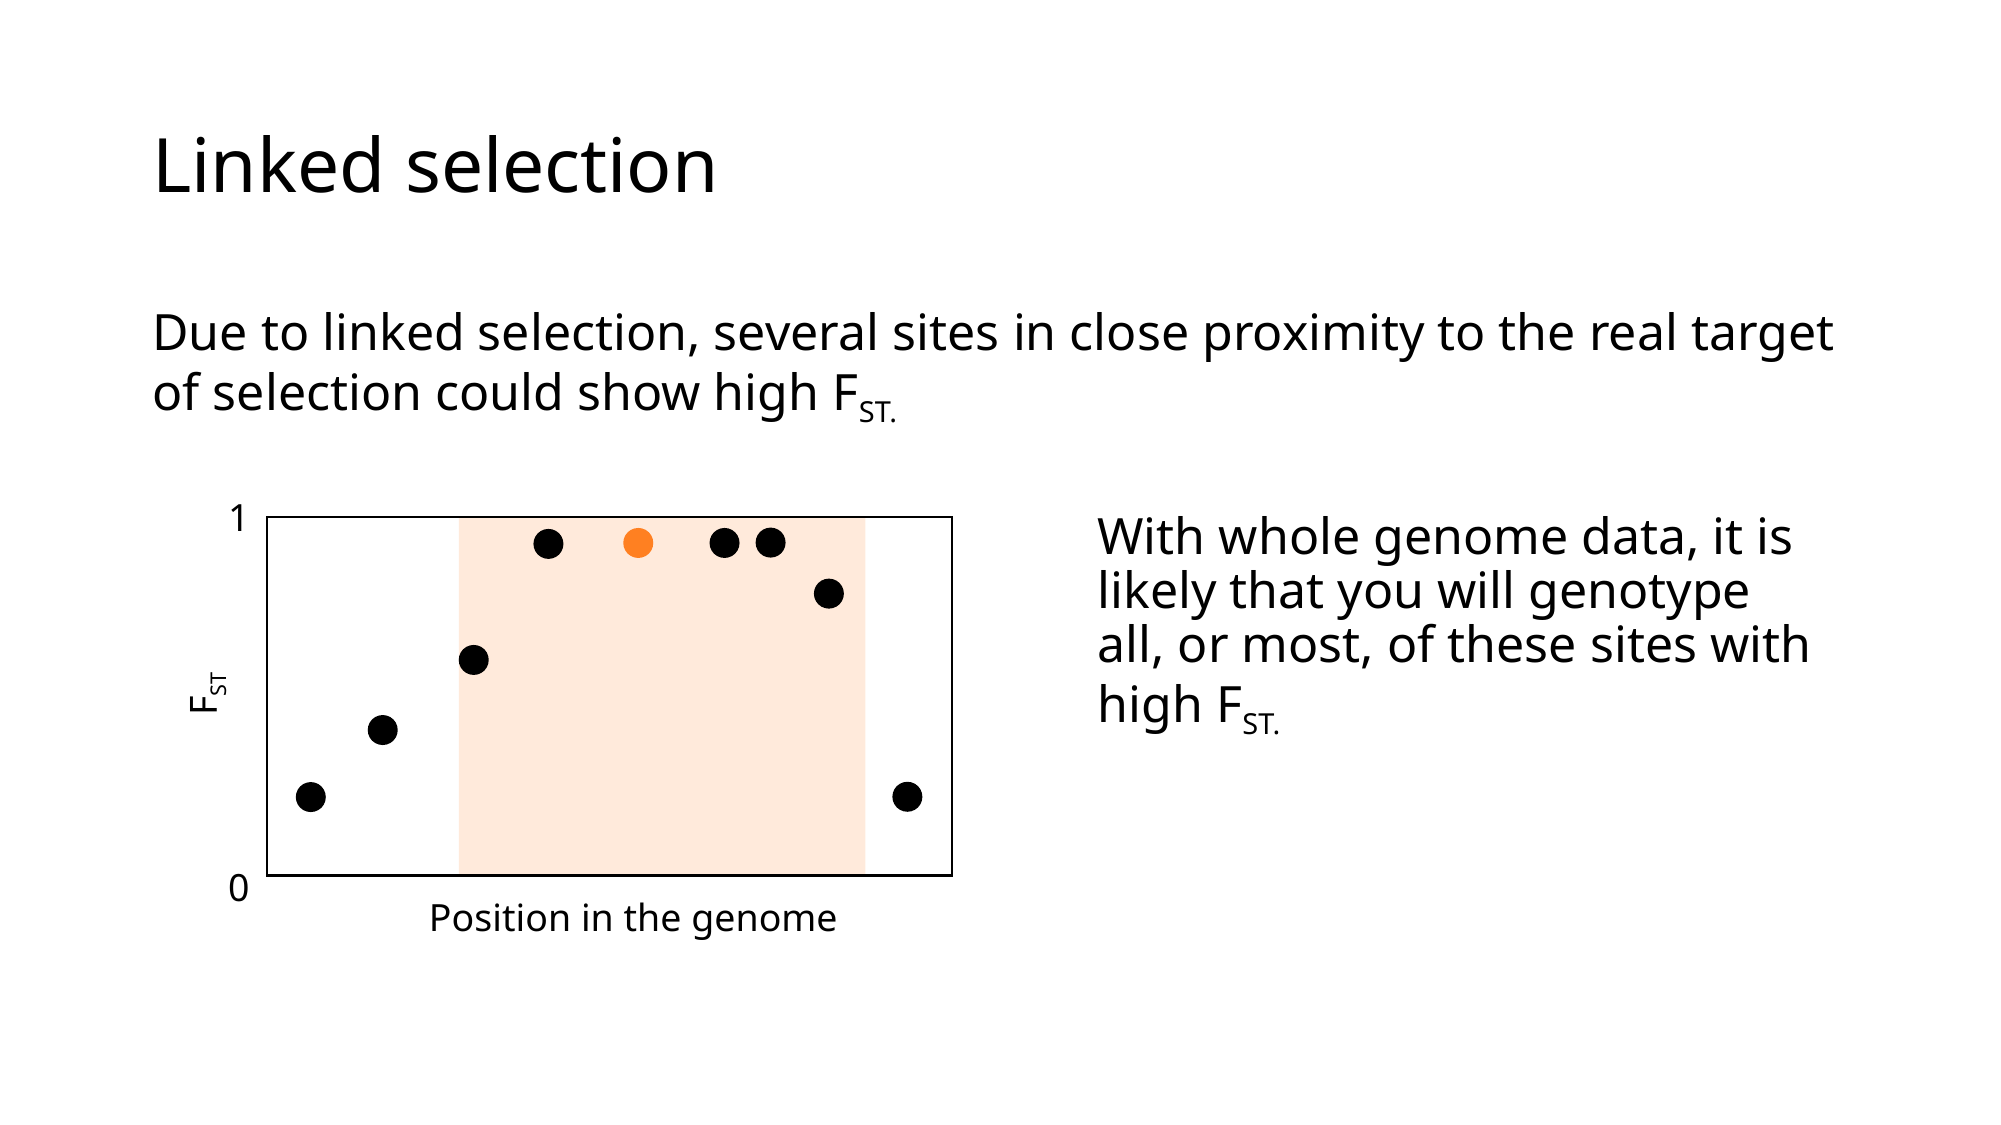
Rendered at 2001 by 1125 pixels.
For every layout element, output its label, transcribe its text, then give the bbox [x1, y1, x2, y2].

text_box With whole genome data, it is likely that you will genotype all, or most, of these sites with high FST. [1082, 503, 1840, 985]
title Linked selection [137, 59, 1863, 278]
list Due to linked selection, several sites in close proximity to the real target of selection could show high FST. [137, 299, 1863, 449]
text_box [171, 486, 953, 948]
